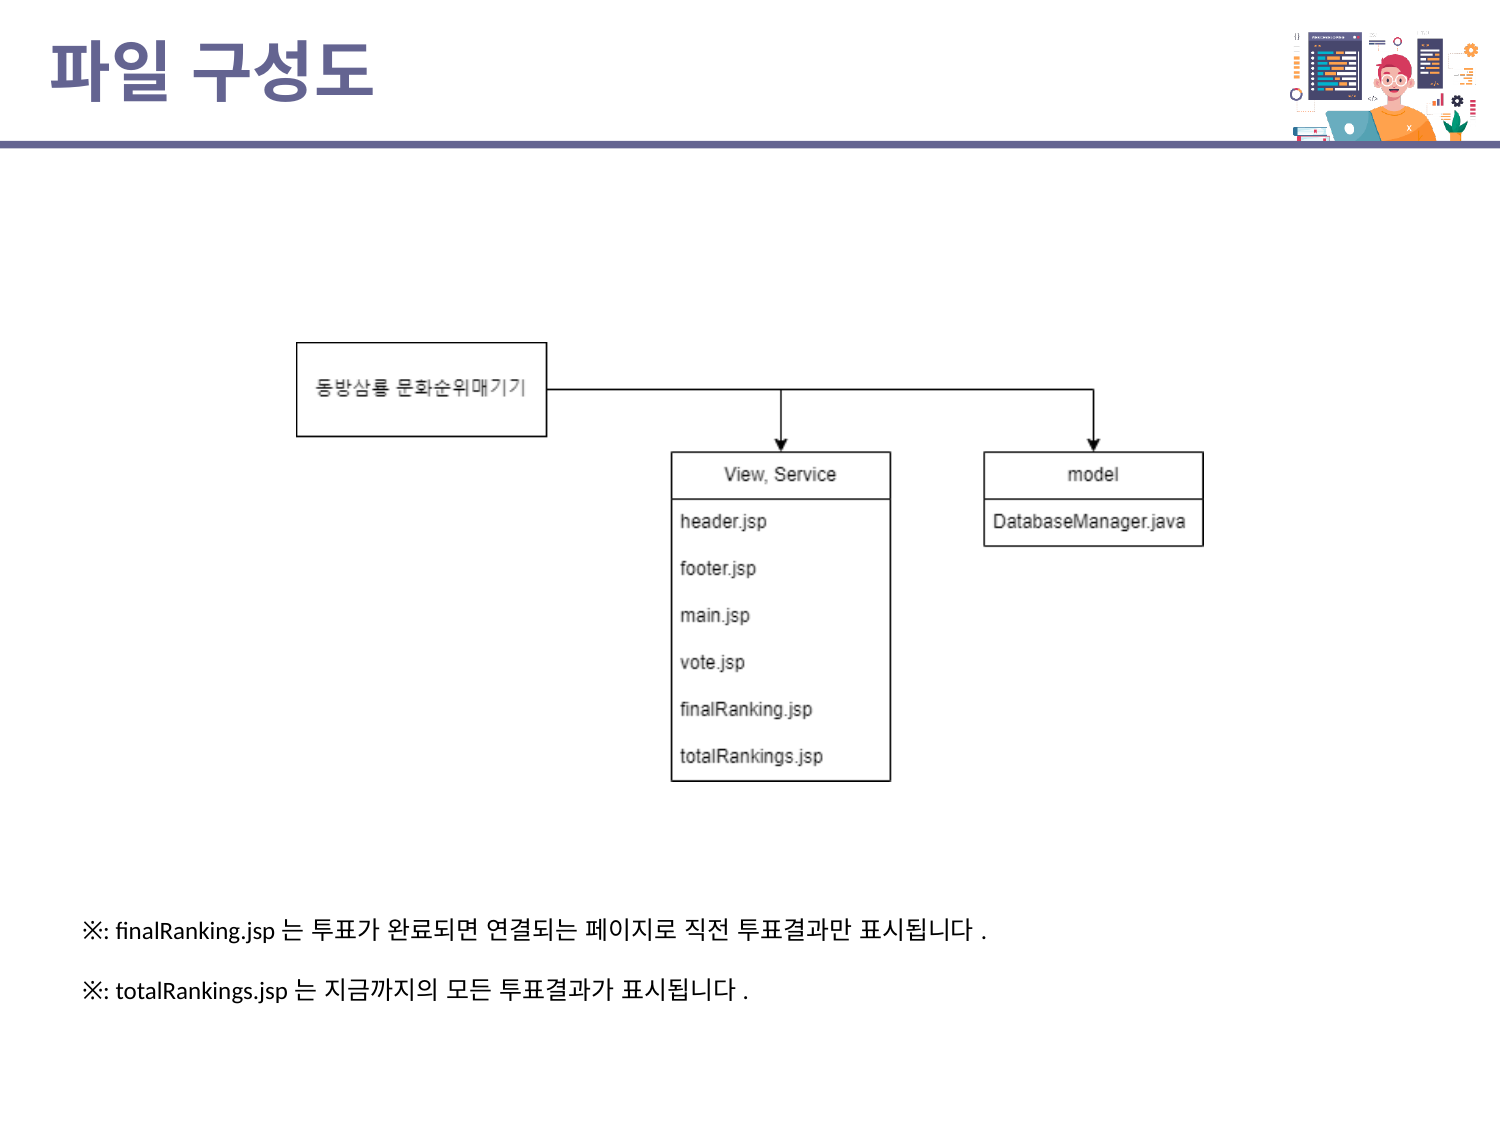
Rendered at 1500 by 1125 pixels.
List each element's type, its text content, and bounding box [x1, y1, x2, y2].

title 파일 구성도 [34, 13, 1021, 137]
text_box ※: finalRanking.jsp는 투표가 완료되면 연결되는 페이지로 직전 투표결과만 표시됩니다. ※: totalRankings.jsp는 지금까지의 모든 투표결과가 표시됩니다. [67, 906, 1053, 1012]
picture [296, 342, 1204, 783]
picture [1280, 12, 1489, 141]
